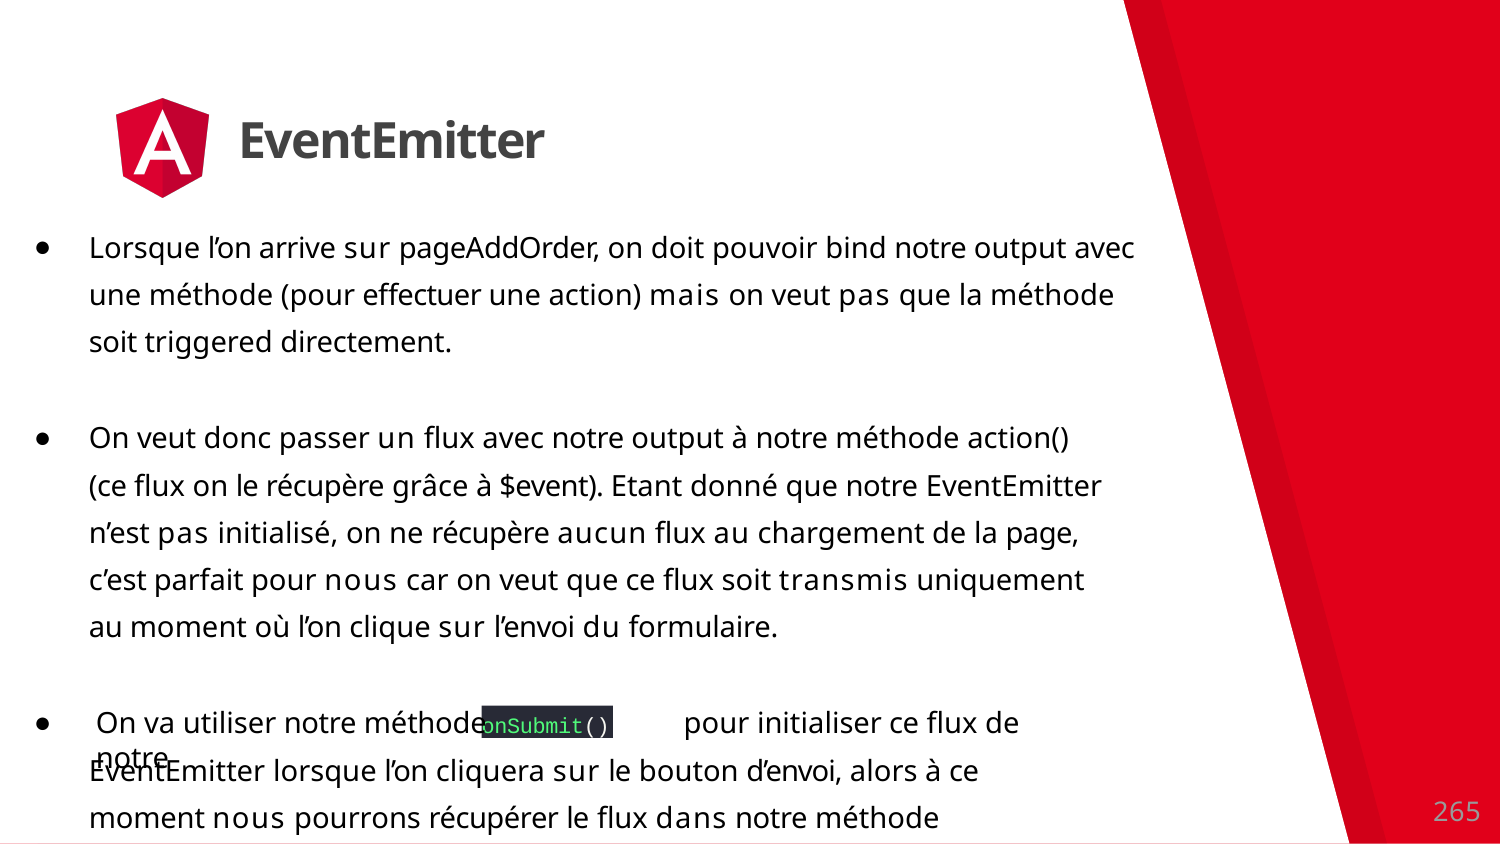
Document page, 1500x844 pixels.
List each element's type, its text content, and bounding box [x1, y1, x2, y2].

picture [100, 83, 226, 208]
text_box EventEmitter lorsque l’on cliquera sur le bouton d’envoi, alors à ce moment nous pourrons récupérer le ﬂux dans notre méthode action($event) [86, 737, 1087, 844]
text_box Lorsque l’on arrive sur pageAddOrder, on doit pouvoir bind notre output avec une méthode (pour effectuer une action) mais on veut pas que la méthode soit triggered directement. On veut donc passer un ﬂux avec notre output à notre méthode action() (ce ﬂux on le récupère grâce à $event). Etant donné que notre EventEmitter n’est pas initialisé, on ne récupère aucun ﬂux au chargement de la page, c’est parfait pour nous car on veut que ce ﬂux soit transmis uniquement au moment où l’on clique sur l’envoi du formulaire. [31, 215, 1136, 644]
text_box 265 [1431, 791, 1482, 827]
text_box On va utiliser notre méthode pour initialiser ce ﬂux de notre [31, 702, 1029, 775]
title EventEmitter [55, 27, 1120, 215]
